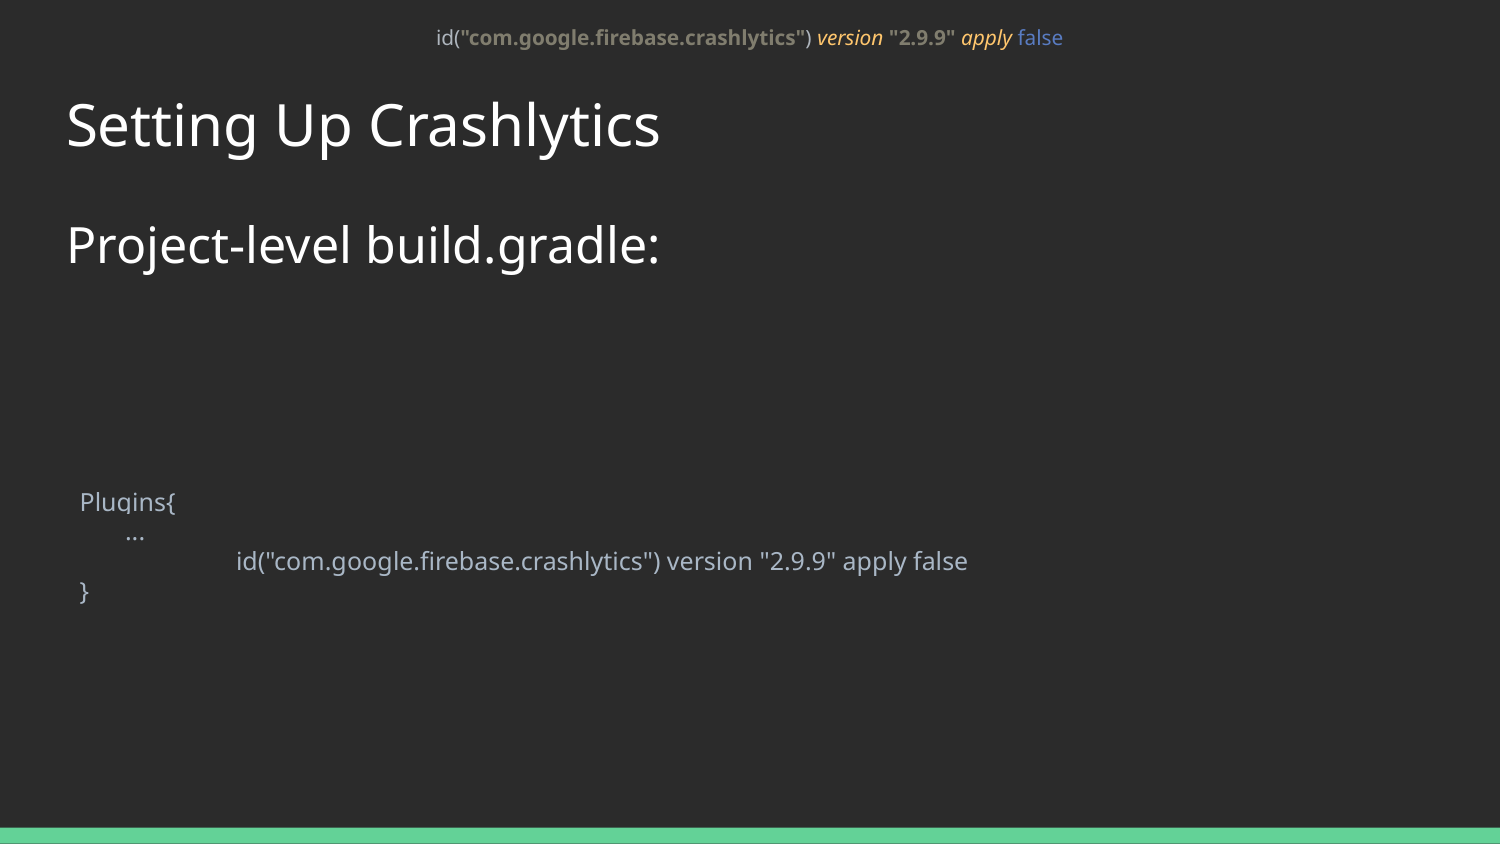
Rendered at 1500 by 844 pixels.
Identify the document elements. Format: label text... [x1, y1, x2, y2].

title Setting Up Crashlytics [51, 72, 1449, 167]
list Project-level build.gradle: [51, 189, 1449, 312]
text_box Plugins{ ... id("com.google.firebase.crashlytics") version "2.9.9" apply false } [64, 299, 1449, 792]
text_box id("com.google.firebase.crashlytics") version "2.9.9" apply false [421, 17, 1079, 58]
